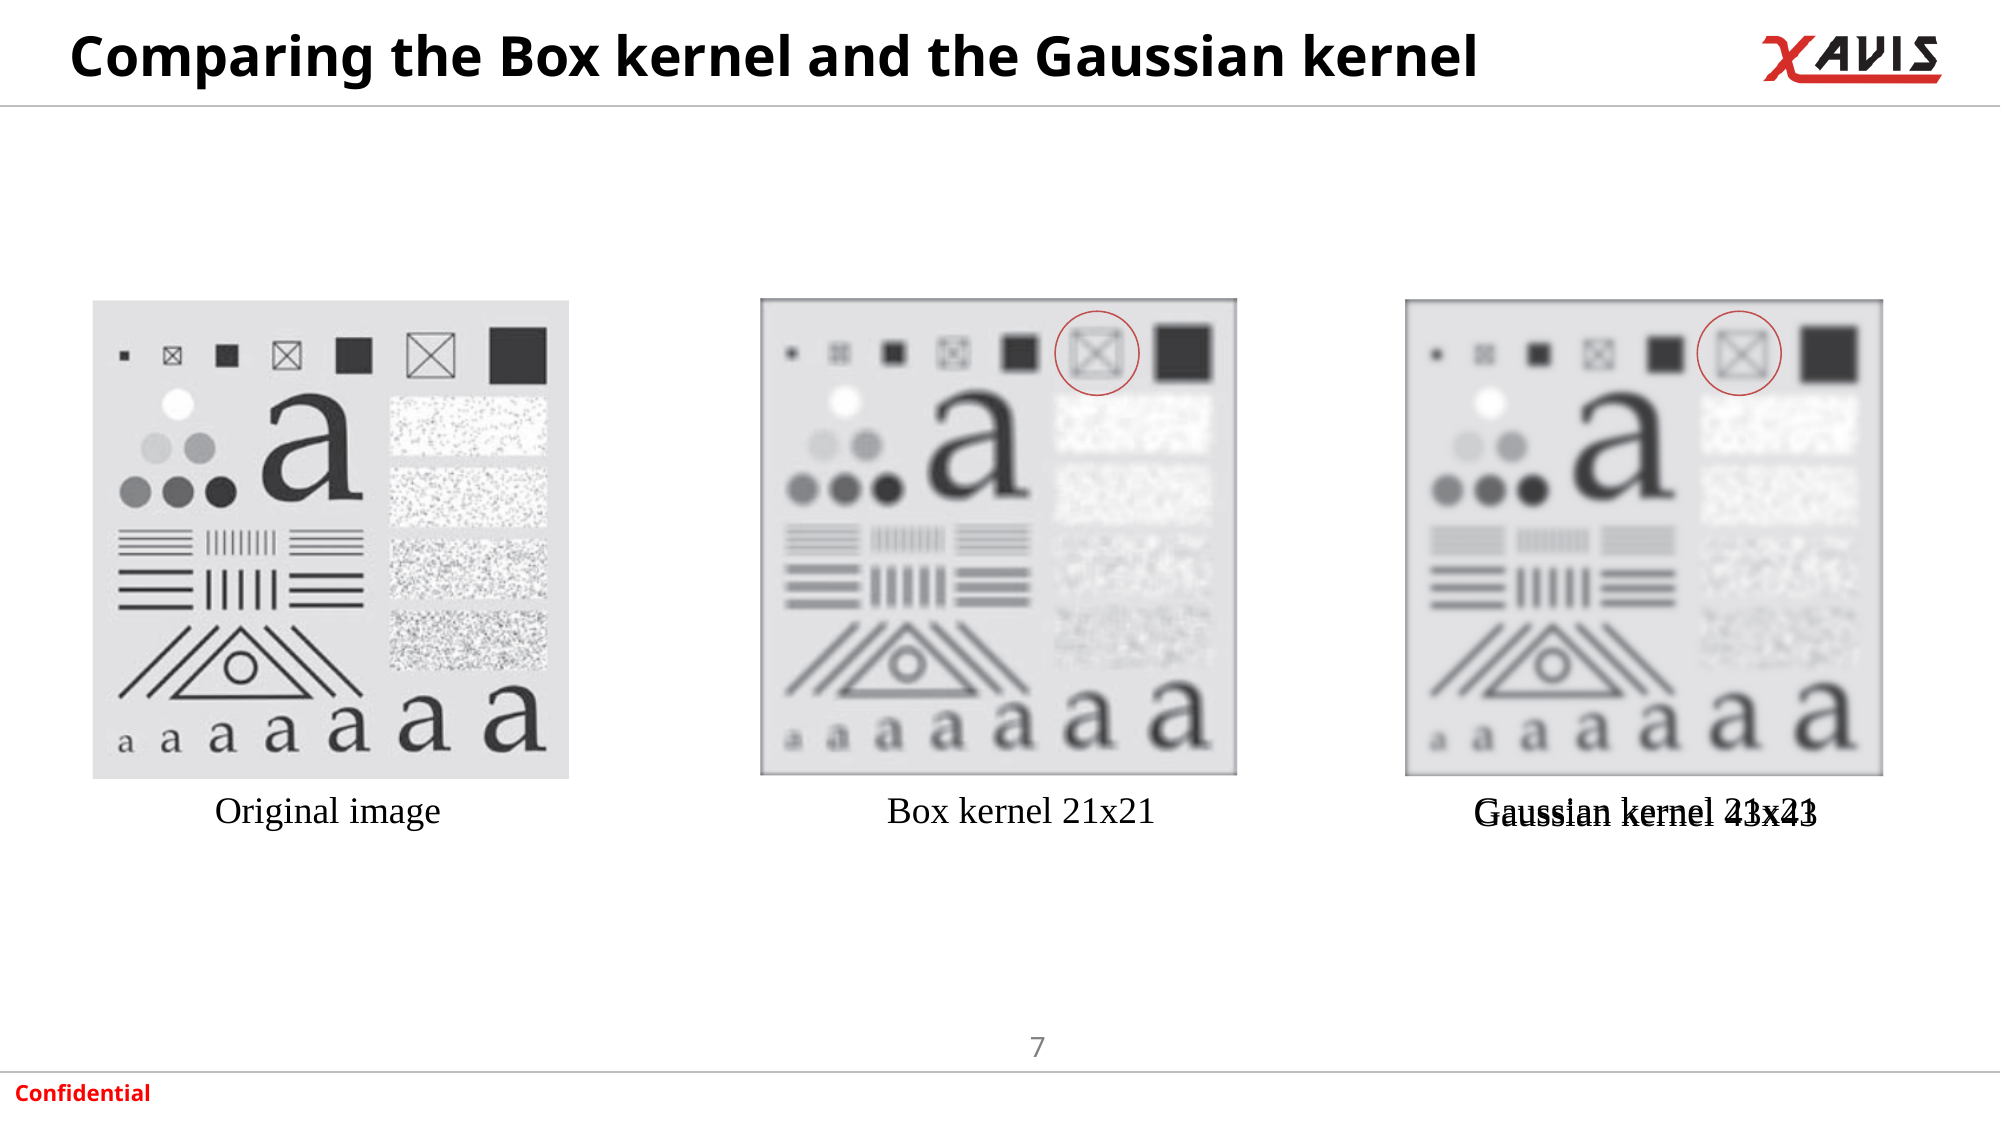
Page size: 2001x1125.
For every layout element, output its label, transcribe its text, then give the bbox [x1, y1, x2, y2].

picture [757, 296, 1242, 779]
title Comparing the Box kernel and the Gaussian kernel [55, 23, 1541, 85]
picture [88, 296, 569, 779]
picture [1756, 26, 1946, 89]
text_box Box kernel 21x21 [872, 787, 1171, 839]
text_box Gaussian kernel 43x43 [1459, 791, 1834, 842]
picture [1404, 296, 1888, 782]
text_box Original image [200, 787, 457, 839]
